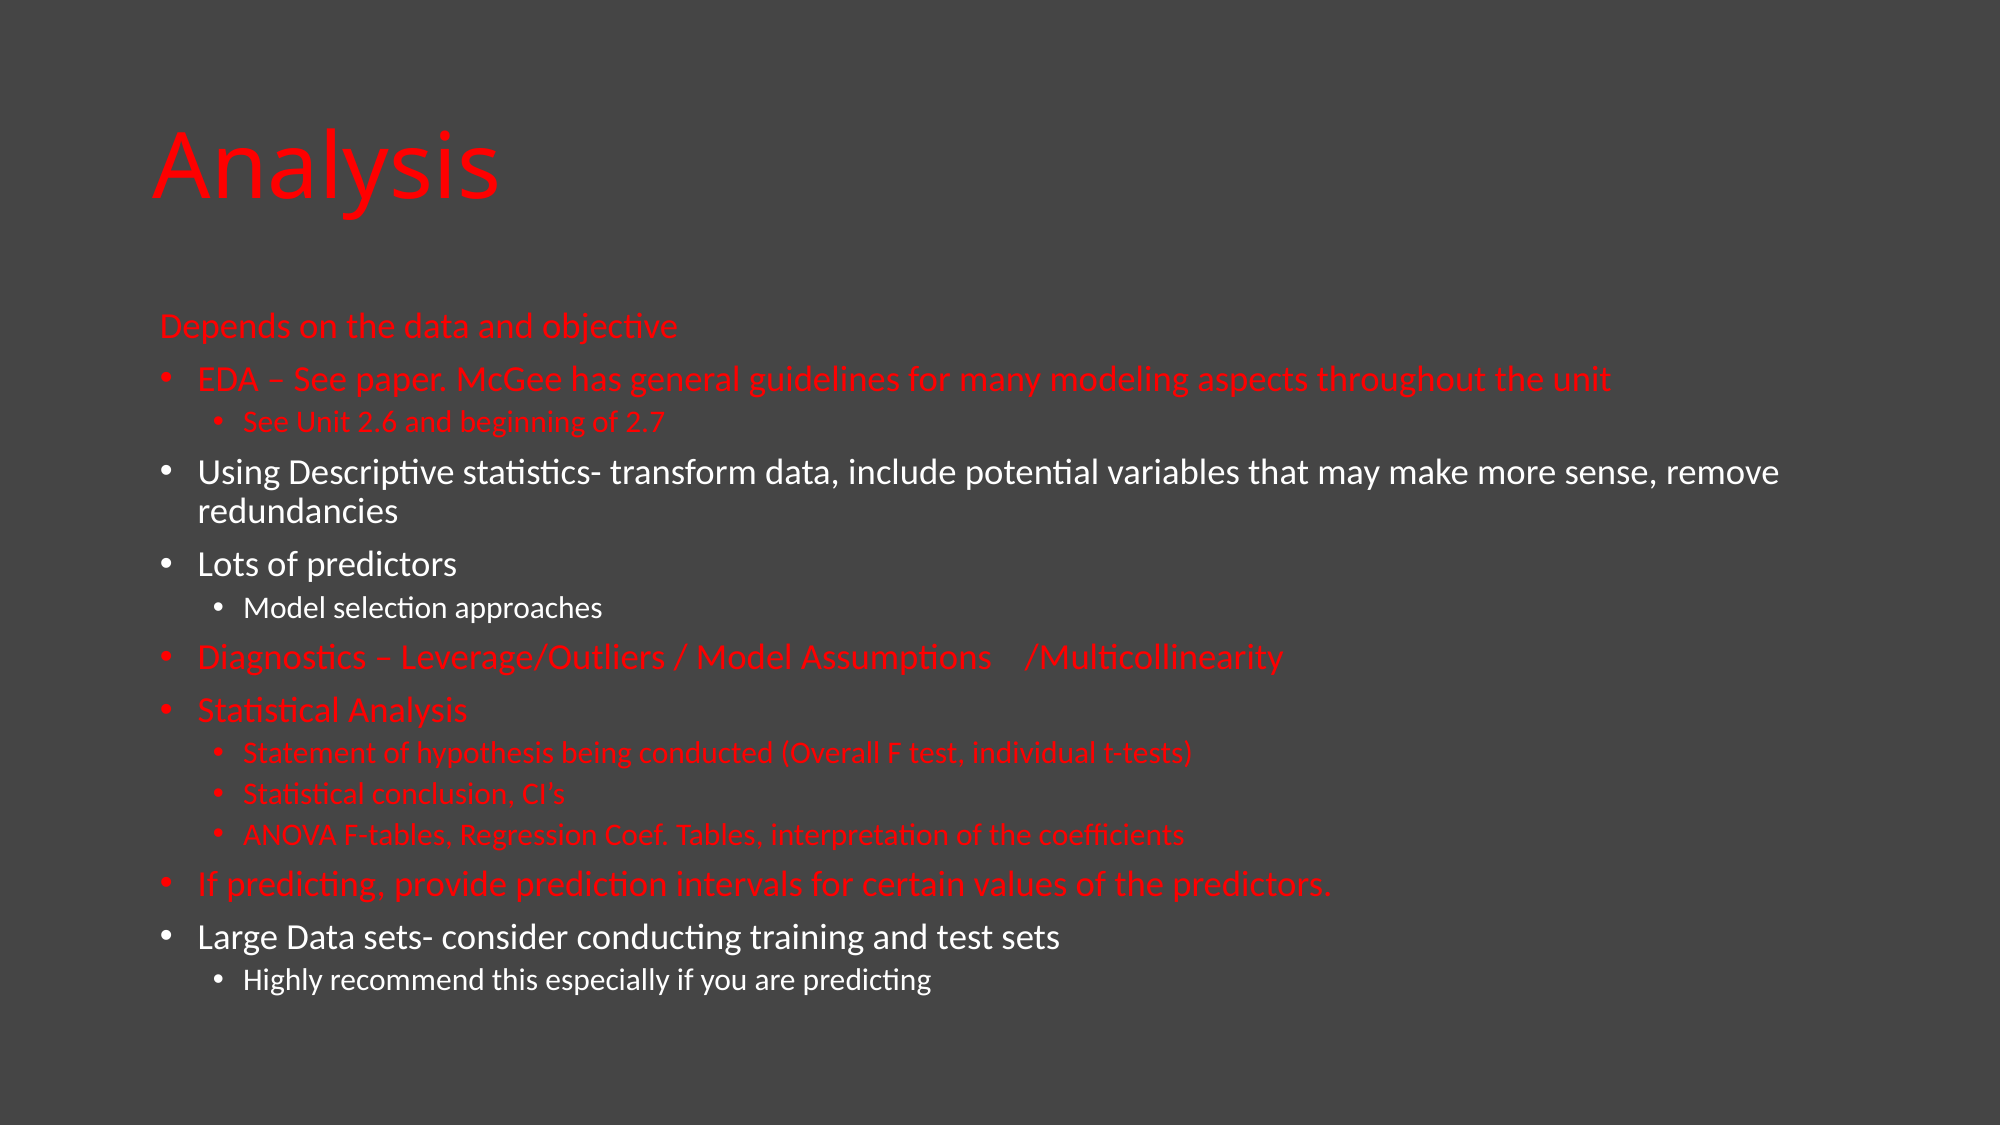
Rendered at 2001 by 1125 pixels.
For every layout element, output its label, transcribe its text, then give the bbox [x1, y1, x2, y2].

title Analysis [137, 59, 1863, 278]
list Depends on the data and objective EDA – See paper. McGee has general guidelines for many modeling aspects throughout the unit See Unit 2.6 and beginning of 2.7 Using Descriptive statistics- transform data, include potential variables that may make more sense, remove redundancies Lots of predictors Model selection approaches Diagnostics – Leverage/Outliers / Model Assumptions /Multicollinearity Statistical Analysis Statement of hypothesis being conducted (Overall F test, individual t-tests) Statistical conclusion, CI’s ANOVA F-tables, Regression Coef. Tables, interpretation of the coefficients If predicting, provide prediction intervals for certain values of the predictors. Large Data sets- consider conducting training and test sets Highly recommend this especially if you are predicting [137, 299, 1863, 1014]
